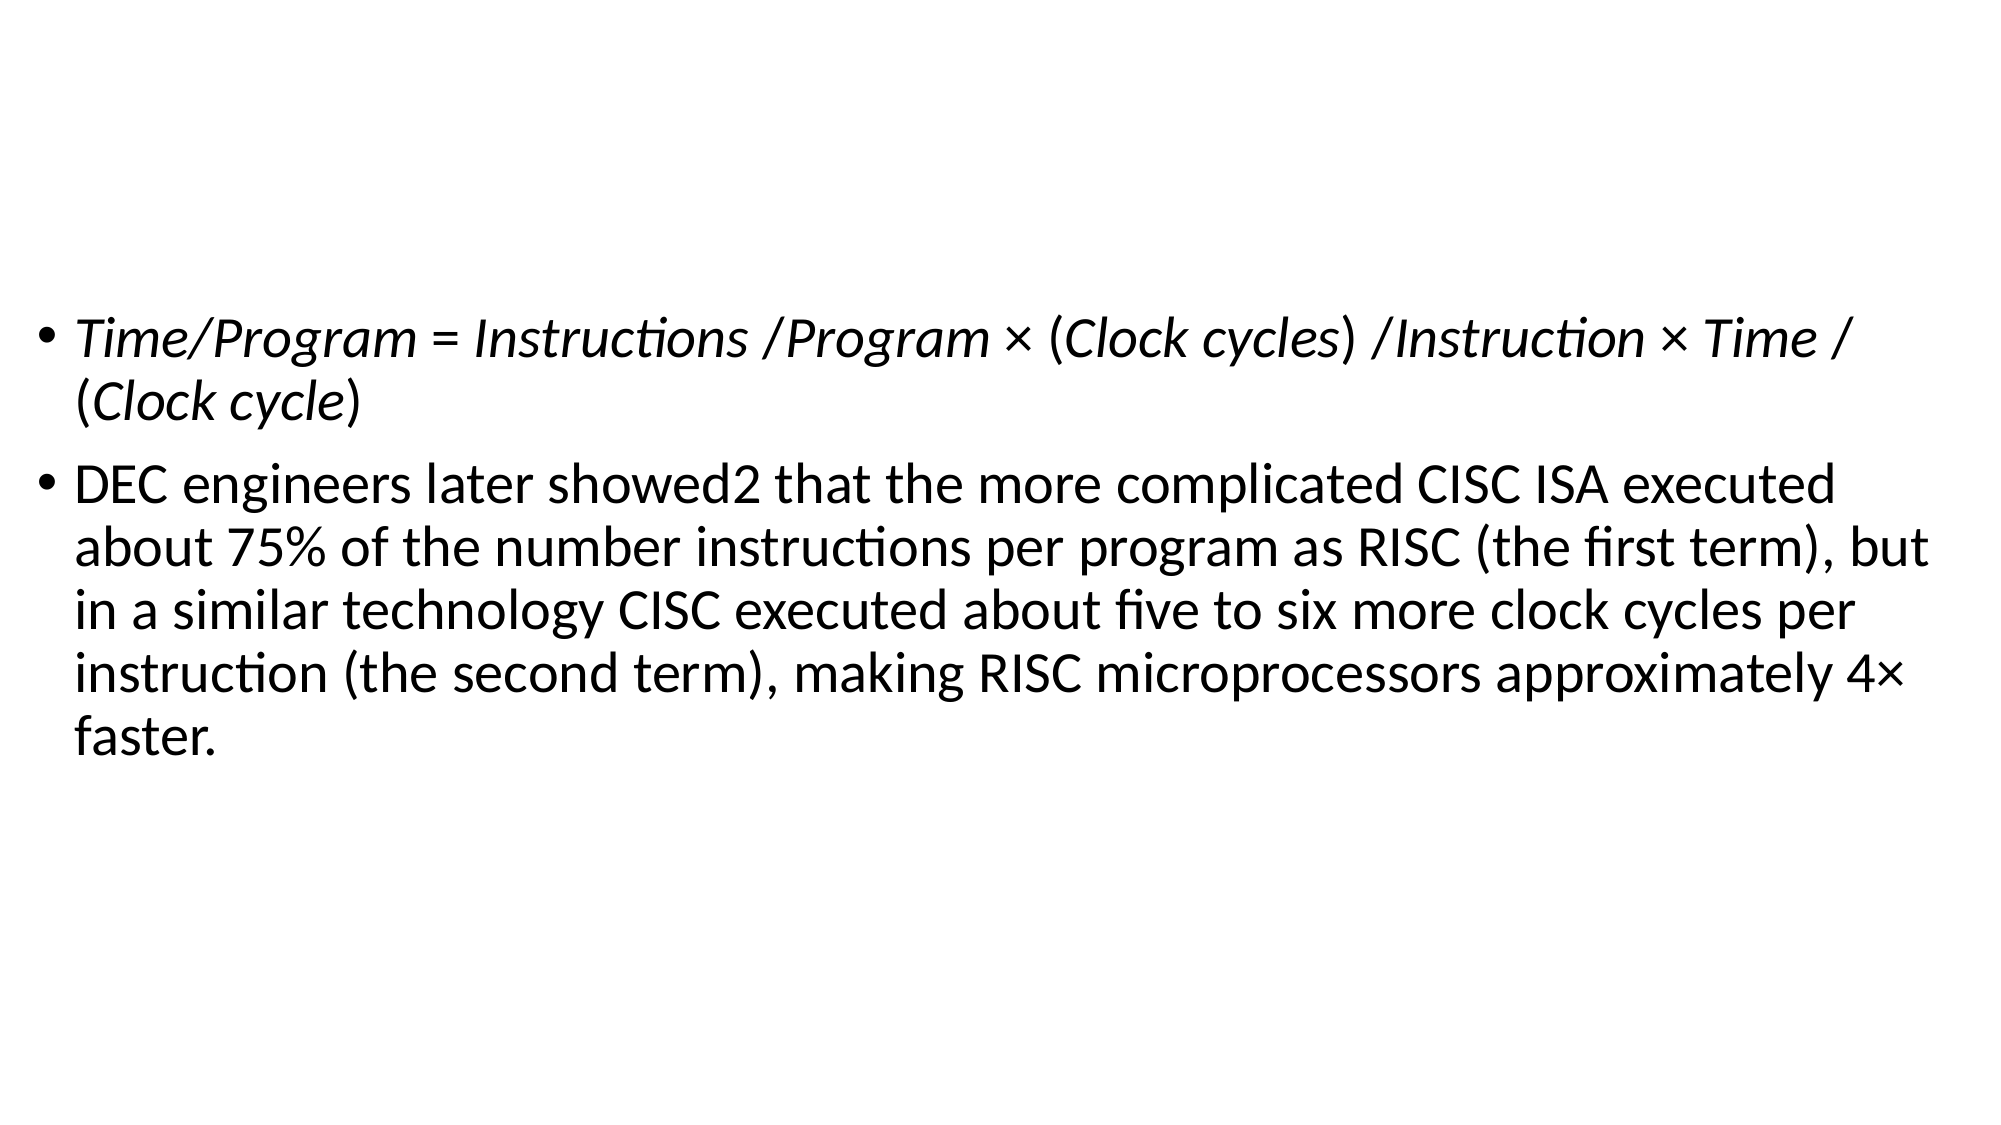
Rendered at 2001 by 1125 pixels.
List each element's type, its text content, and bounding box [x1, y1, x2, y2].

list Time/Program = Instructions /Program × (Clock cycles) /Instruction × Time / (Clock cycle) DEC engineers later showed2 that the more complicated CISC ISA executed about 75% of the number instructions per program as RISC (the first term), but in a similar technology CISC executed about five to six more clock cycles per instruction (the second term), making RISC microprocessors approximately 4× faster. [21, 299, 1971, 1014]
